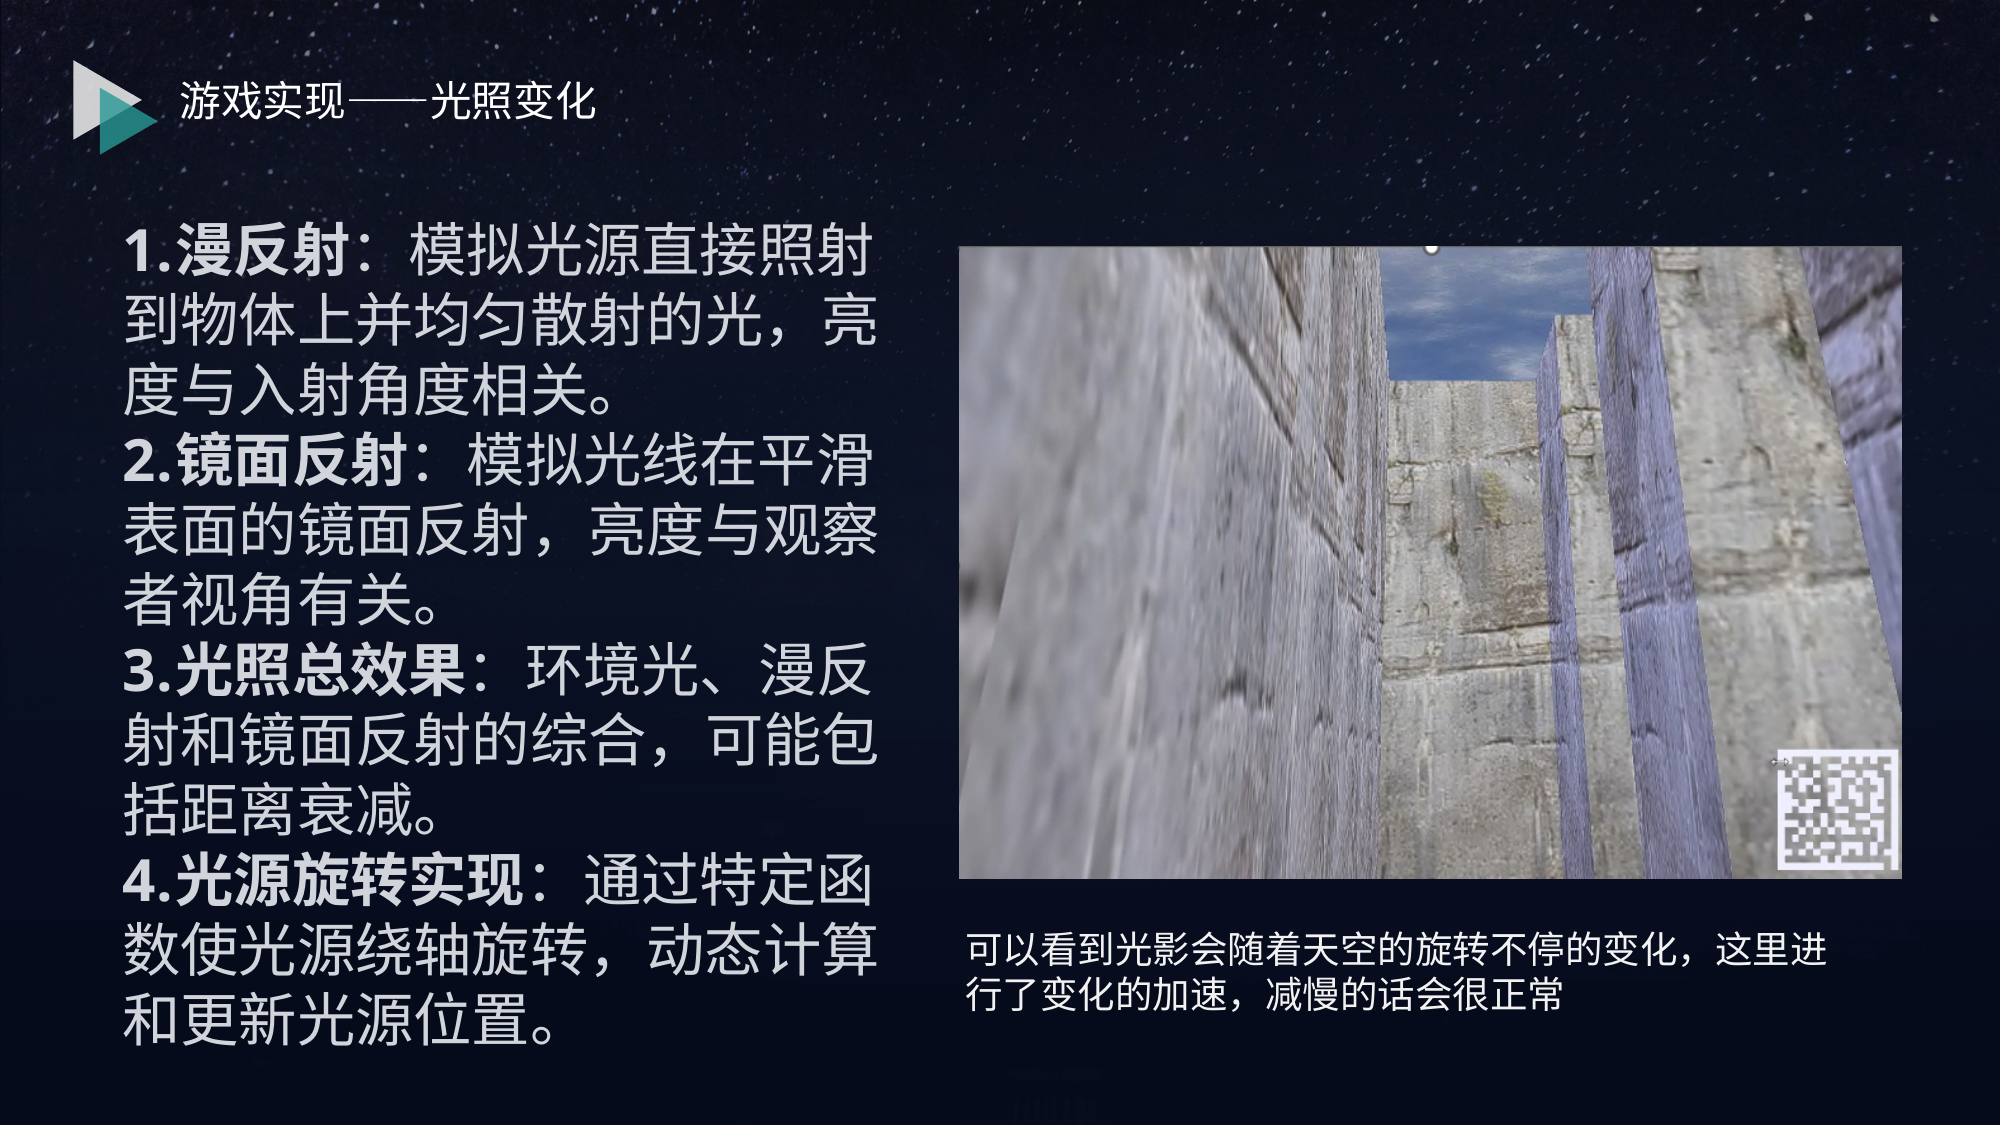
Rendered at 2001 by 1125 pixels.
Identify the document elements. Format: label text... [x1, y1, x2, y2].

text_box 游戏实现——光照变化 [164, 67, 612, 132]
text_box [73, 60, 158, 155]
text_box 漫反射：模拟光源直接照射到物体上并均匀散射的光，亮度与入射角度相关。 镜面反射：模拟光线在平滑表面的镜面反射，亮度与观察者视角有关。 光照总效果：环境光、漫反射和镜面反射的综合，可能包括距离衰减。 光源旋转实现：通过特定函数使光源绕轴旋转，动态计算和更新光源位置。 [107, 206, 919, 1125]
text_box 可以看到光影会随着天空的旋转不停的变化，这里进行了变化的加速，减慢的话会很正常 [950, 918, 1868, 1024]
picture [0, 0, 2000, 1125]
